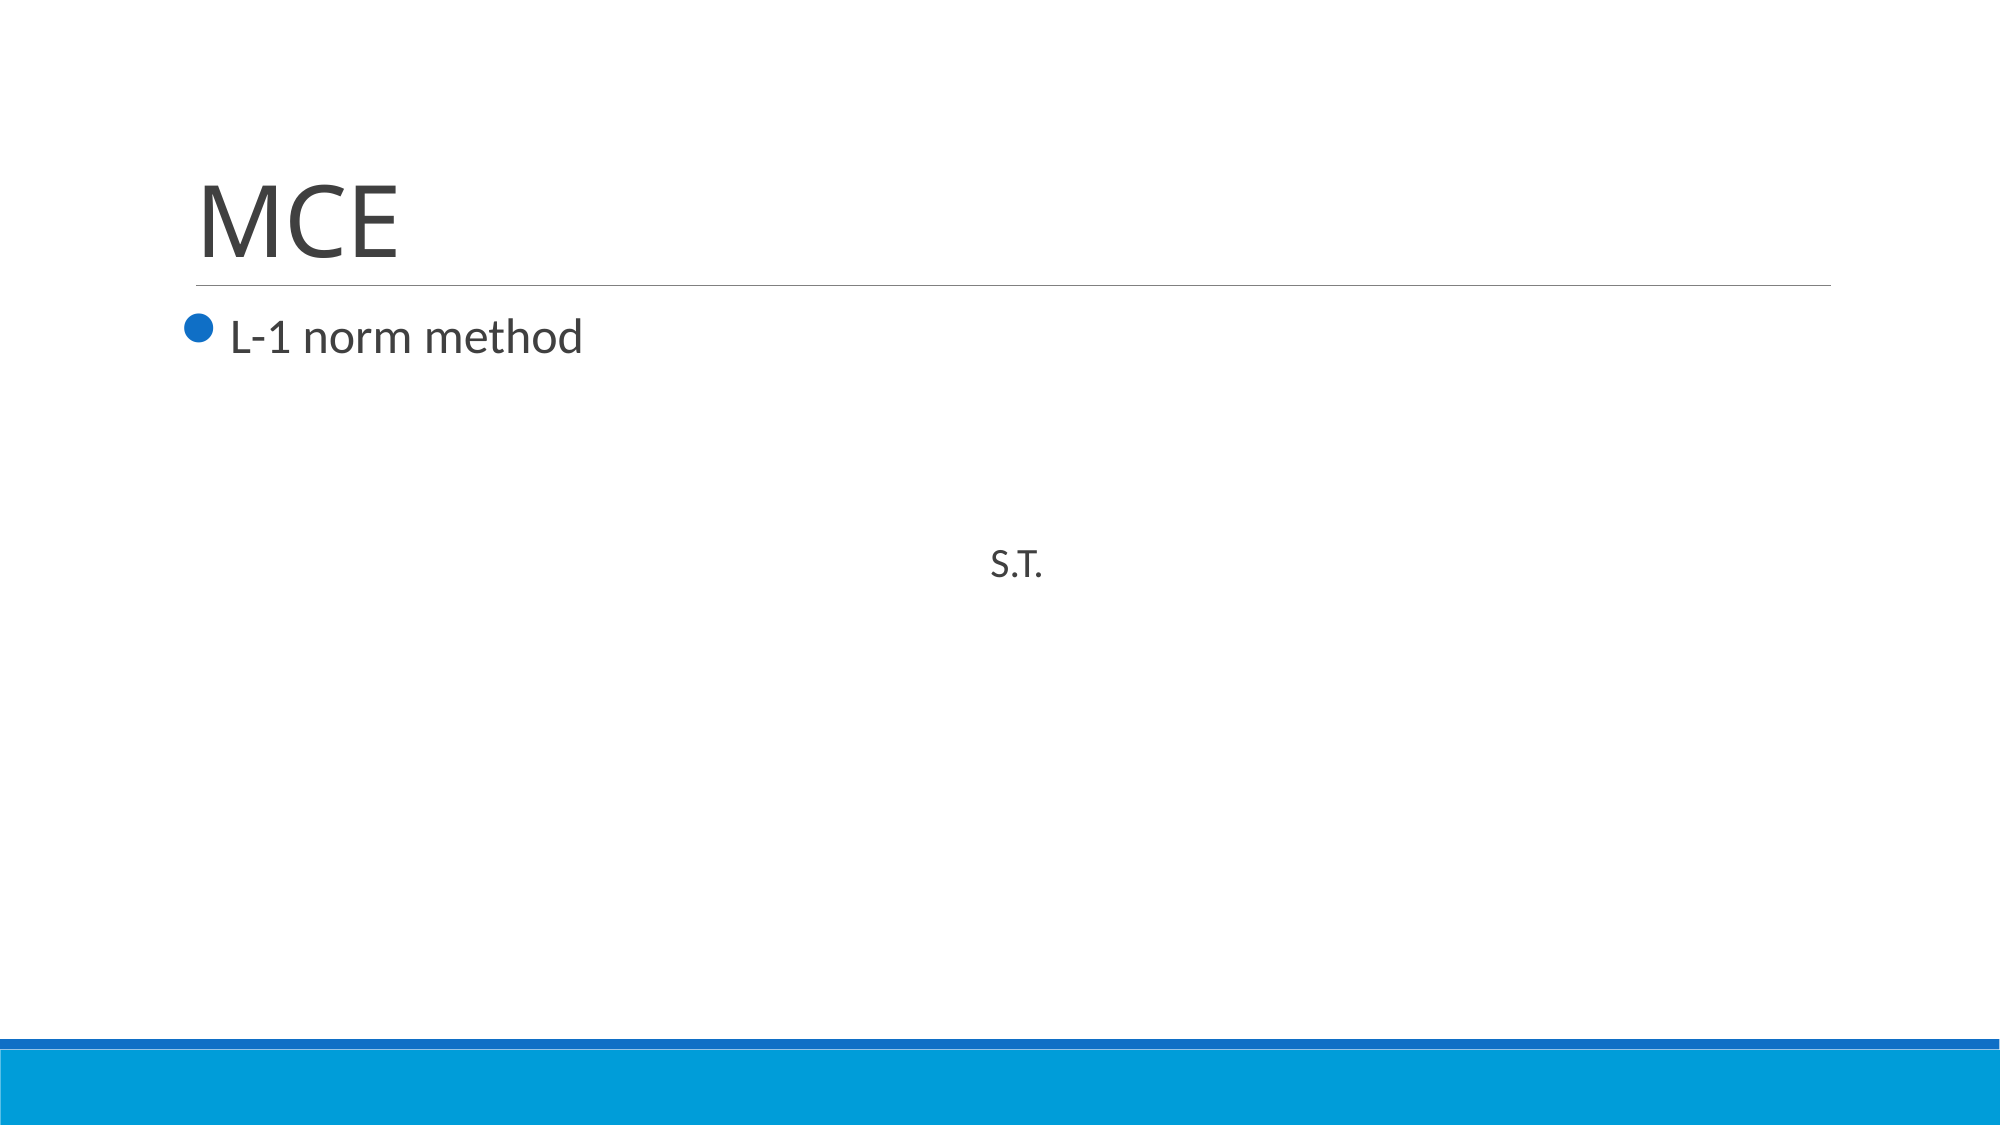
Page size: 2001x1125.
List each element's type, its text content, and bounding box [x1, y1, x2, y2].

title MCE [180, 47, 1830, 285]
